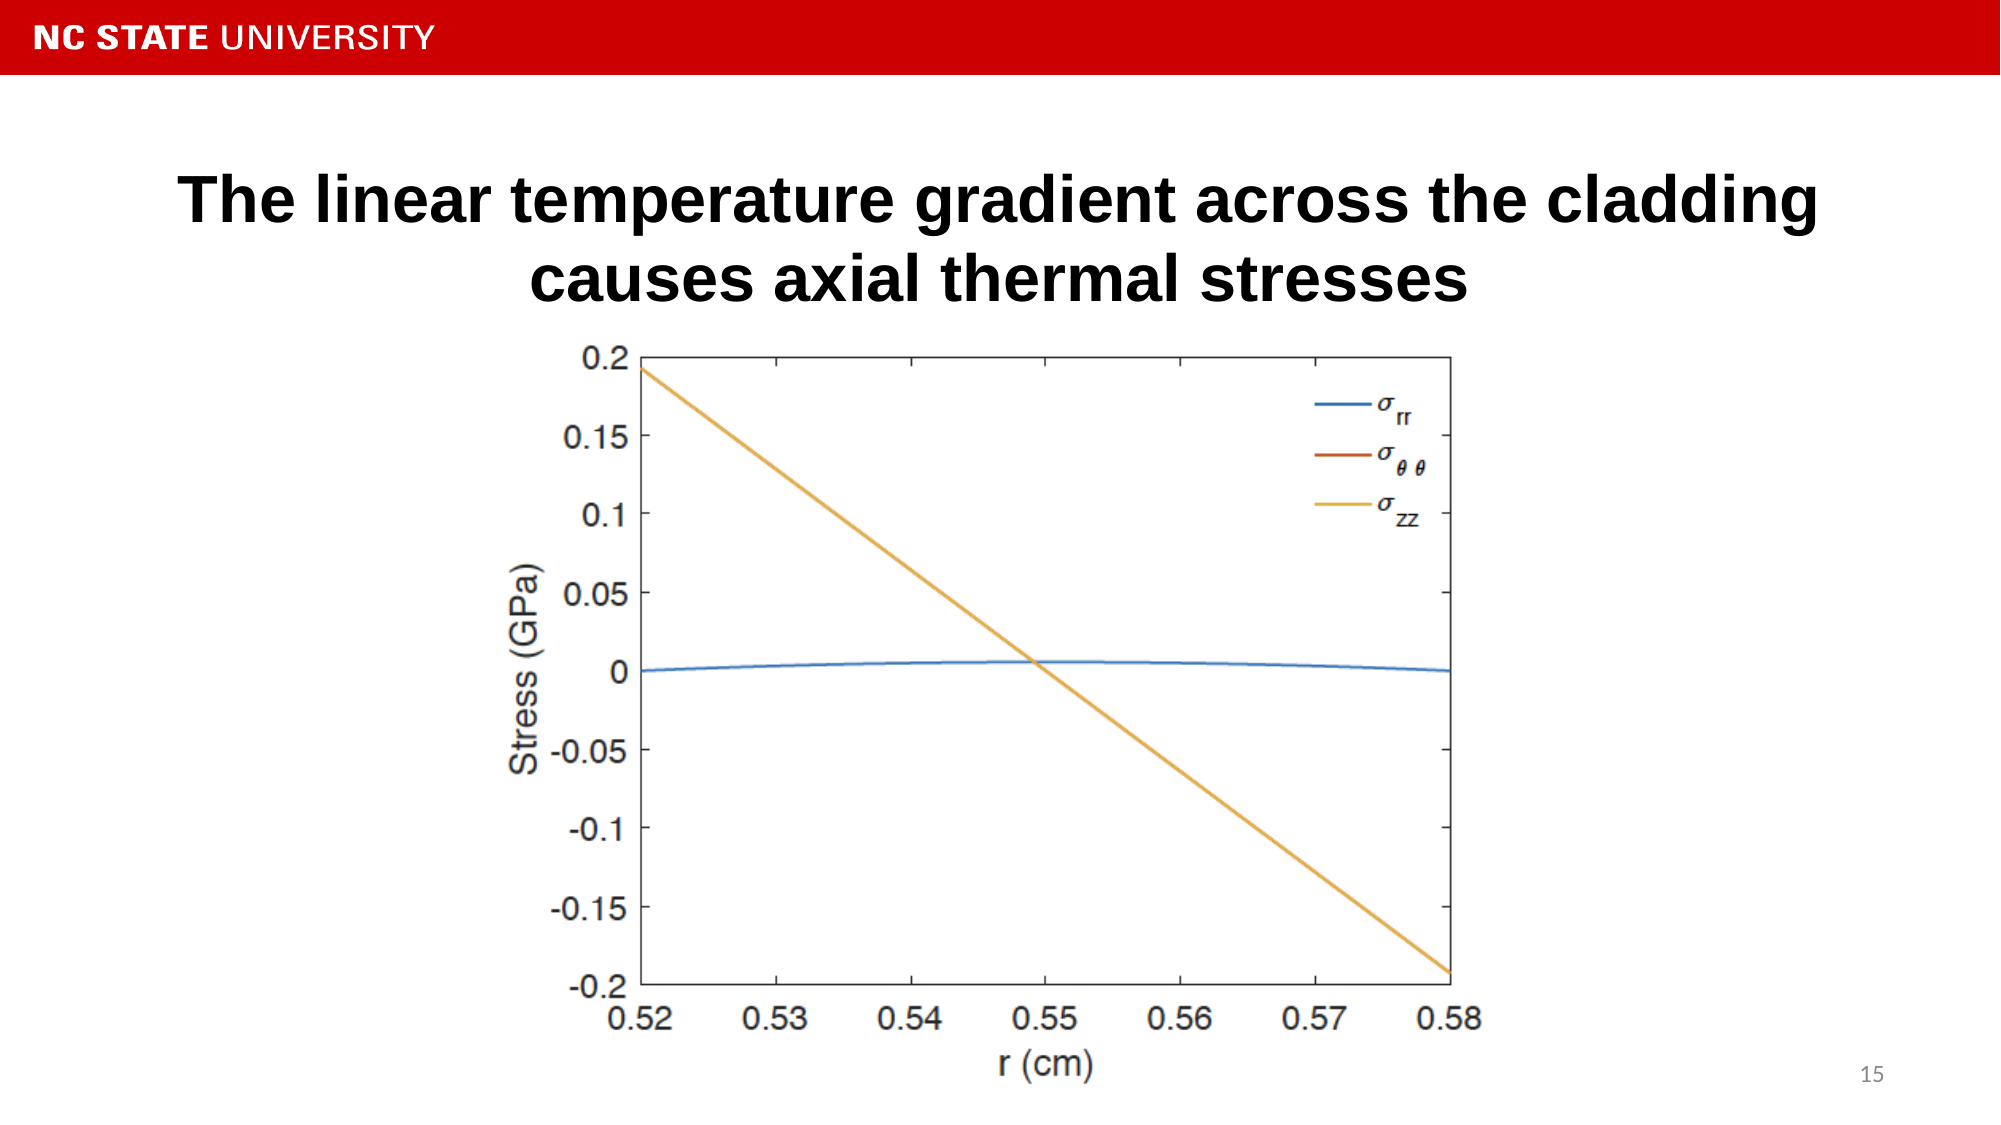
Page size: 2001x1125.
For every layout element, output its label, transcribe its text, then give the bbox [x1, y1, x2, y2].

title The linear temperature gradient across the cladding causes axial thermal stresses [99, 147, 1900, 323]
picture [491, 322, 1509, 1092]
slide_number 15 [1433, 1042, 1900, 1103]
picture [0, 0, 2000, 75]
